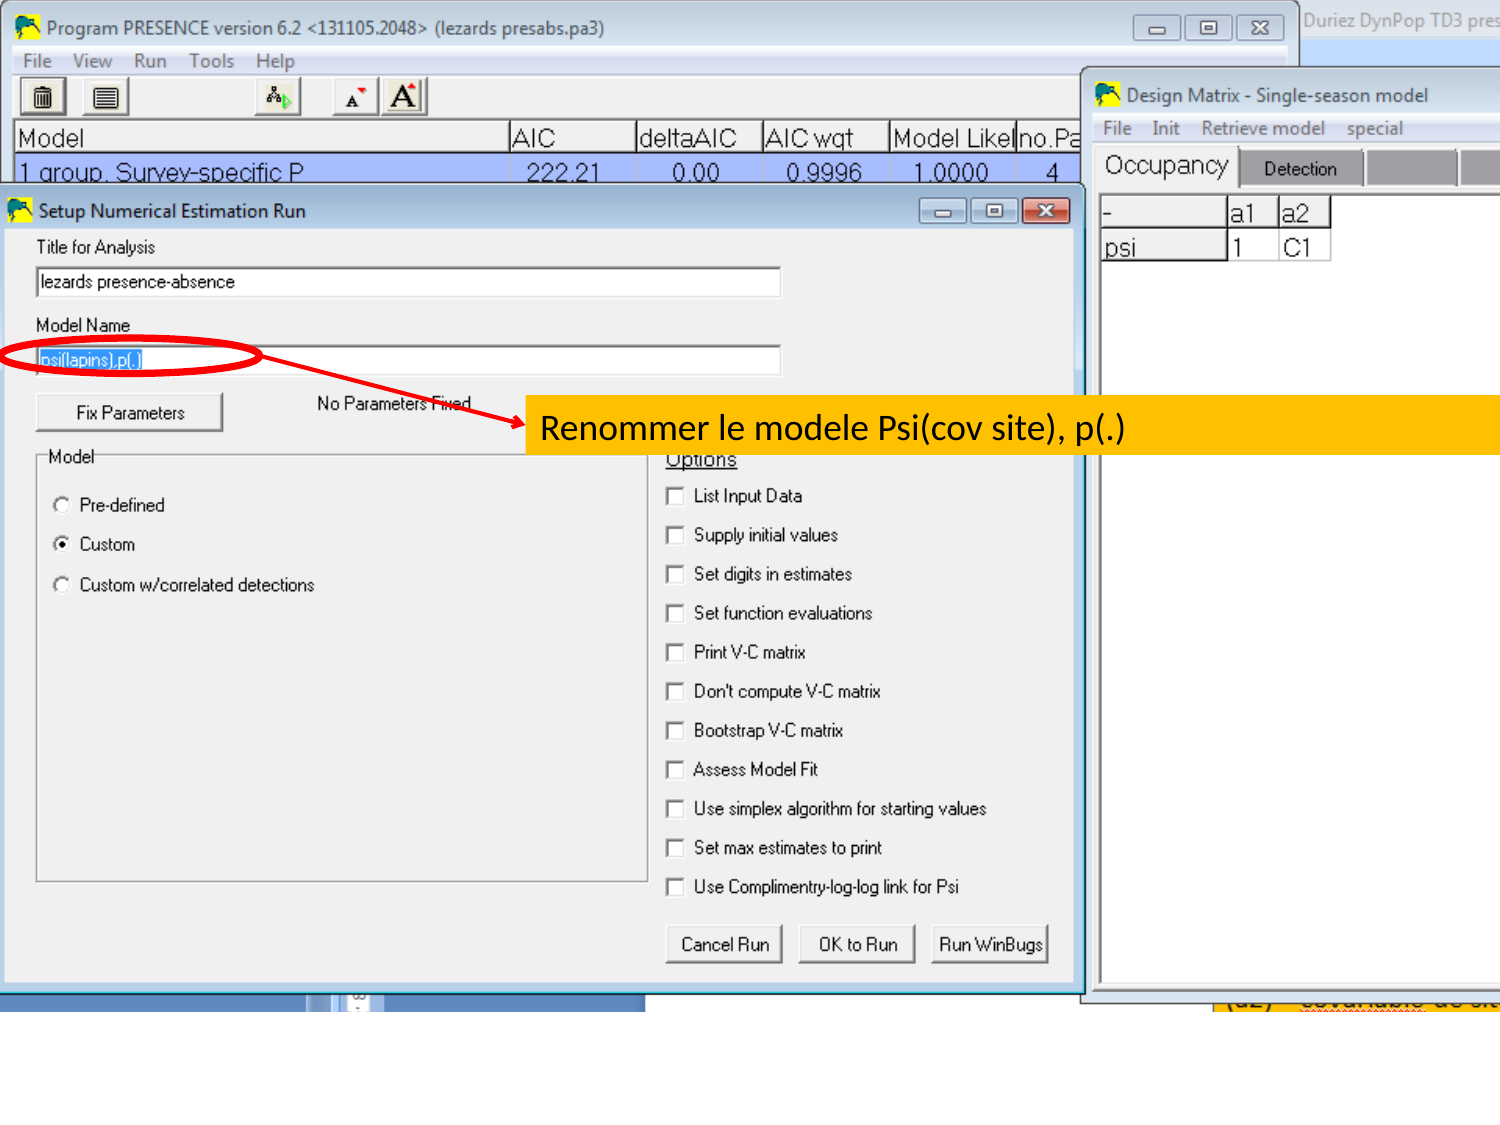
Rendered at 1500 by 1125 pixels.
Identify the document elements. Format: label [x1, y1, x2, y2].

text_box [259, 355, 526, 426]
picture [0, 0, 1500, 1012]
